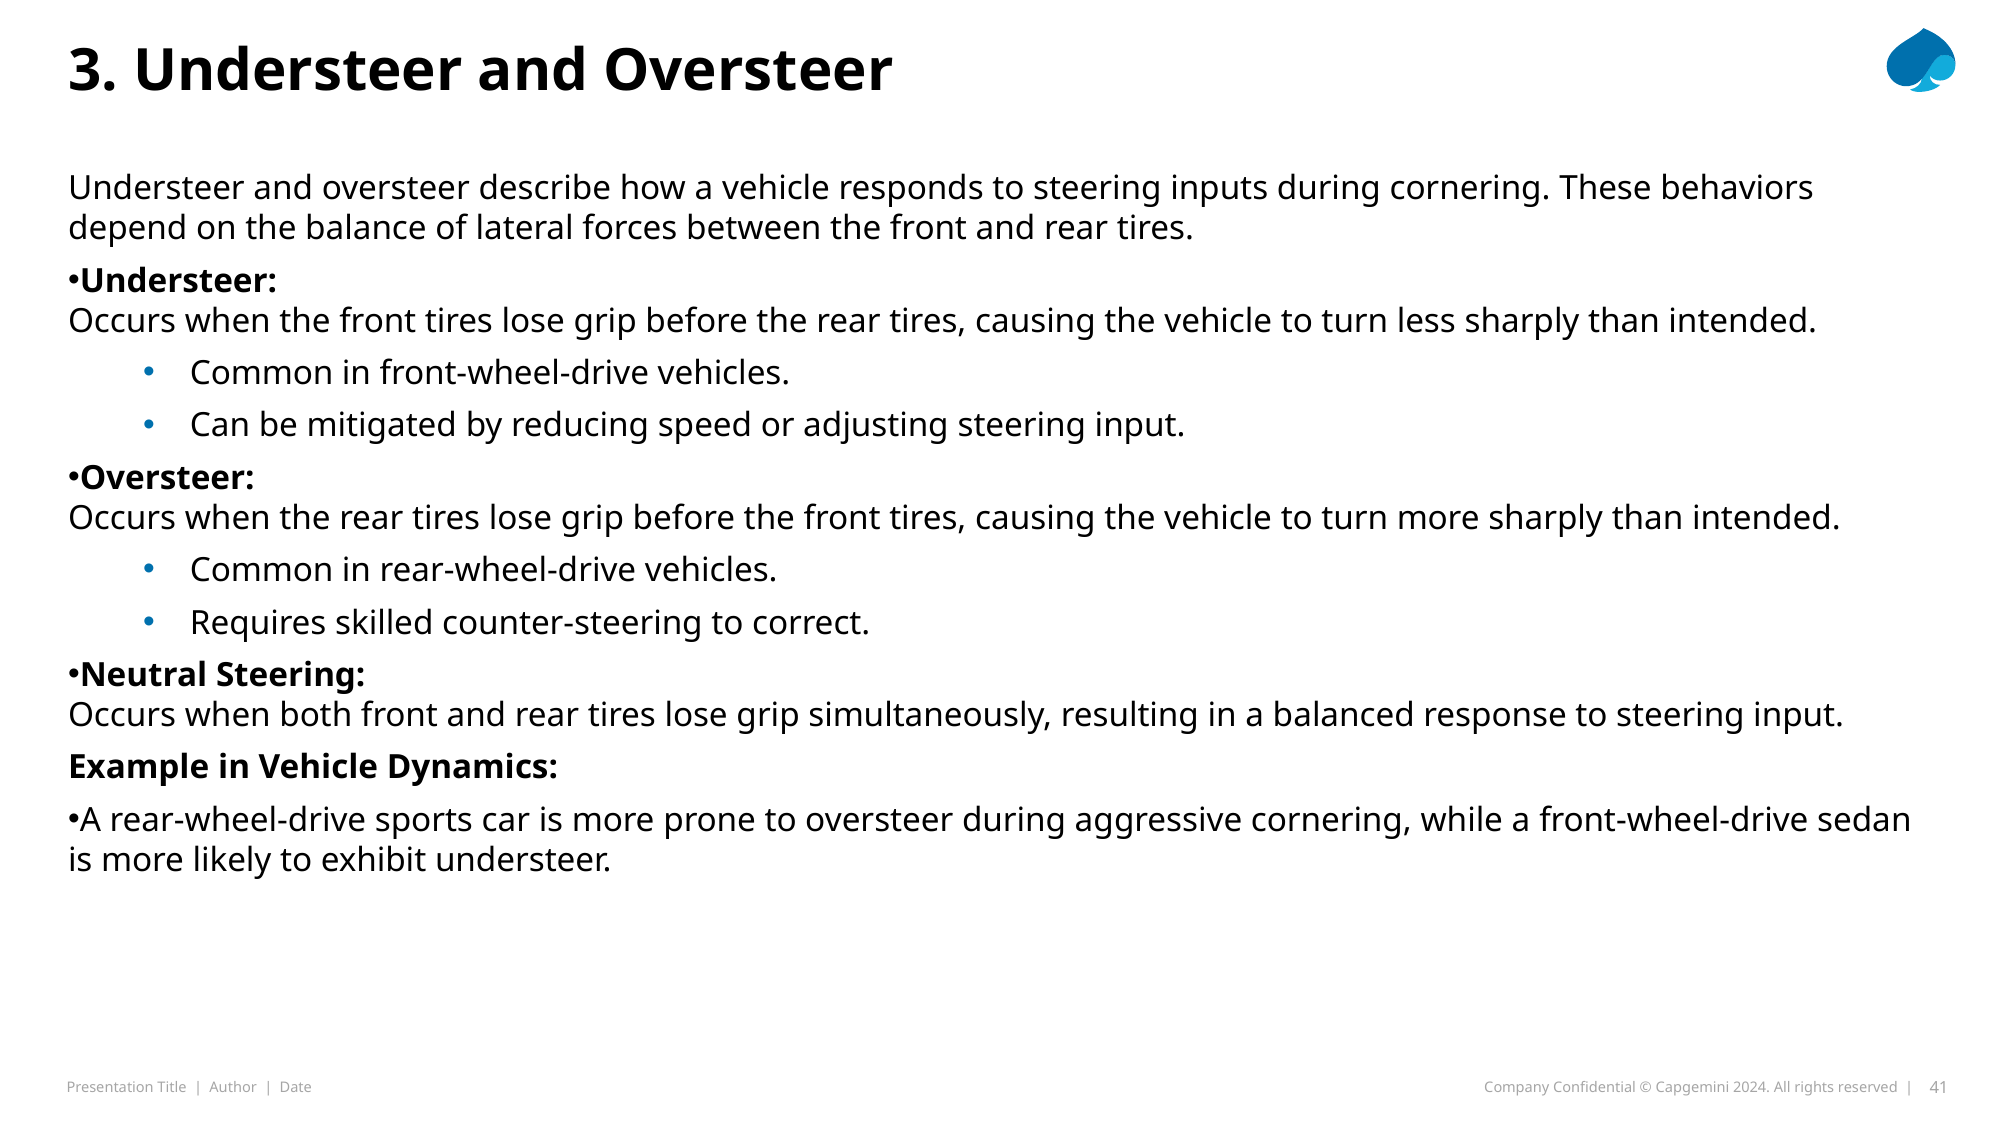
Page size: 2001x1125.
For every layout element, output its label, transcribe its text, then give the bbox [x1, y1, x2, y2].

list Understeer and oversteer describe how a vehicle responds to steering inputs during cornering. These behaviors depend on the balance of lateral forces between the front and rear tires. Understeer: Occurs when the front tires lose grip before the rear tires, causing the vehicle to turn less sharply than intended. Common in front-wheel-drive vehicles. Can be mitigated by reducing speed or adjusting steering input. Oversteer: Occurs when the rear tires lose grip before the front tires, causing the vehicle to turn more sharply than intended. Common in rear-wheel-drive vehicles. Requires skilled counter-steering to correct. Neutral Steering: Occurs when both front and rear tires lose grip simultaneously, resulting in a balanced response to steering input. Example in Vehicle Dynamics: A rear-wheel-drive sports car is more prone to oversteer during aggressive cornering, while a front-wheel-drive sedan is more likely to exhibit understeer. [68, 166, 1934, 959]
title 3. Understeer and Oversteer [68, 42, 1874, 166]
